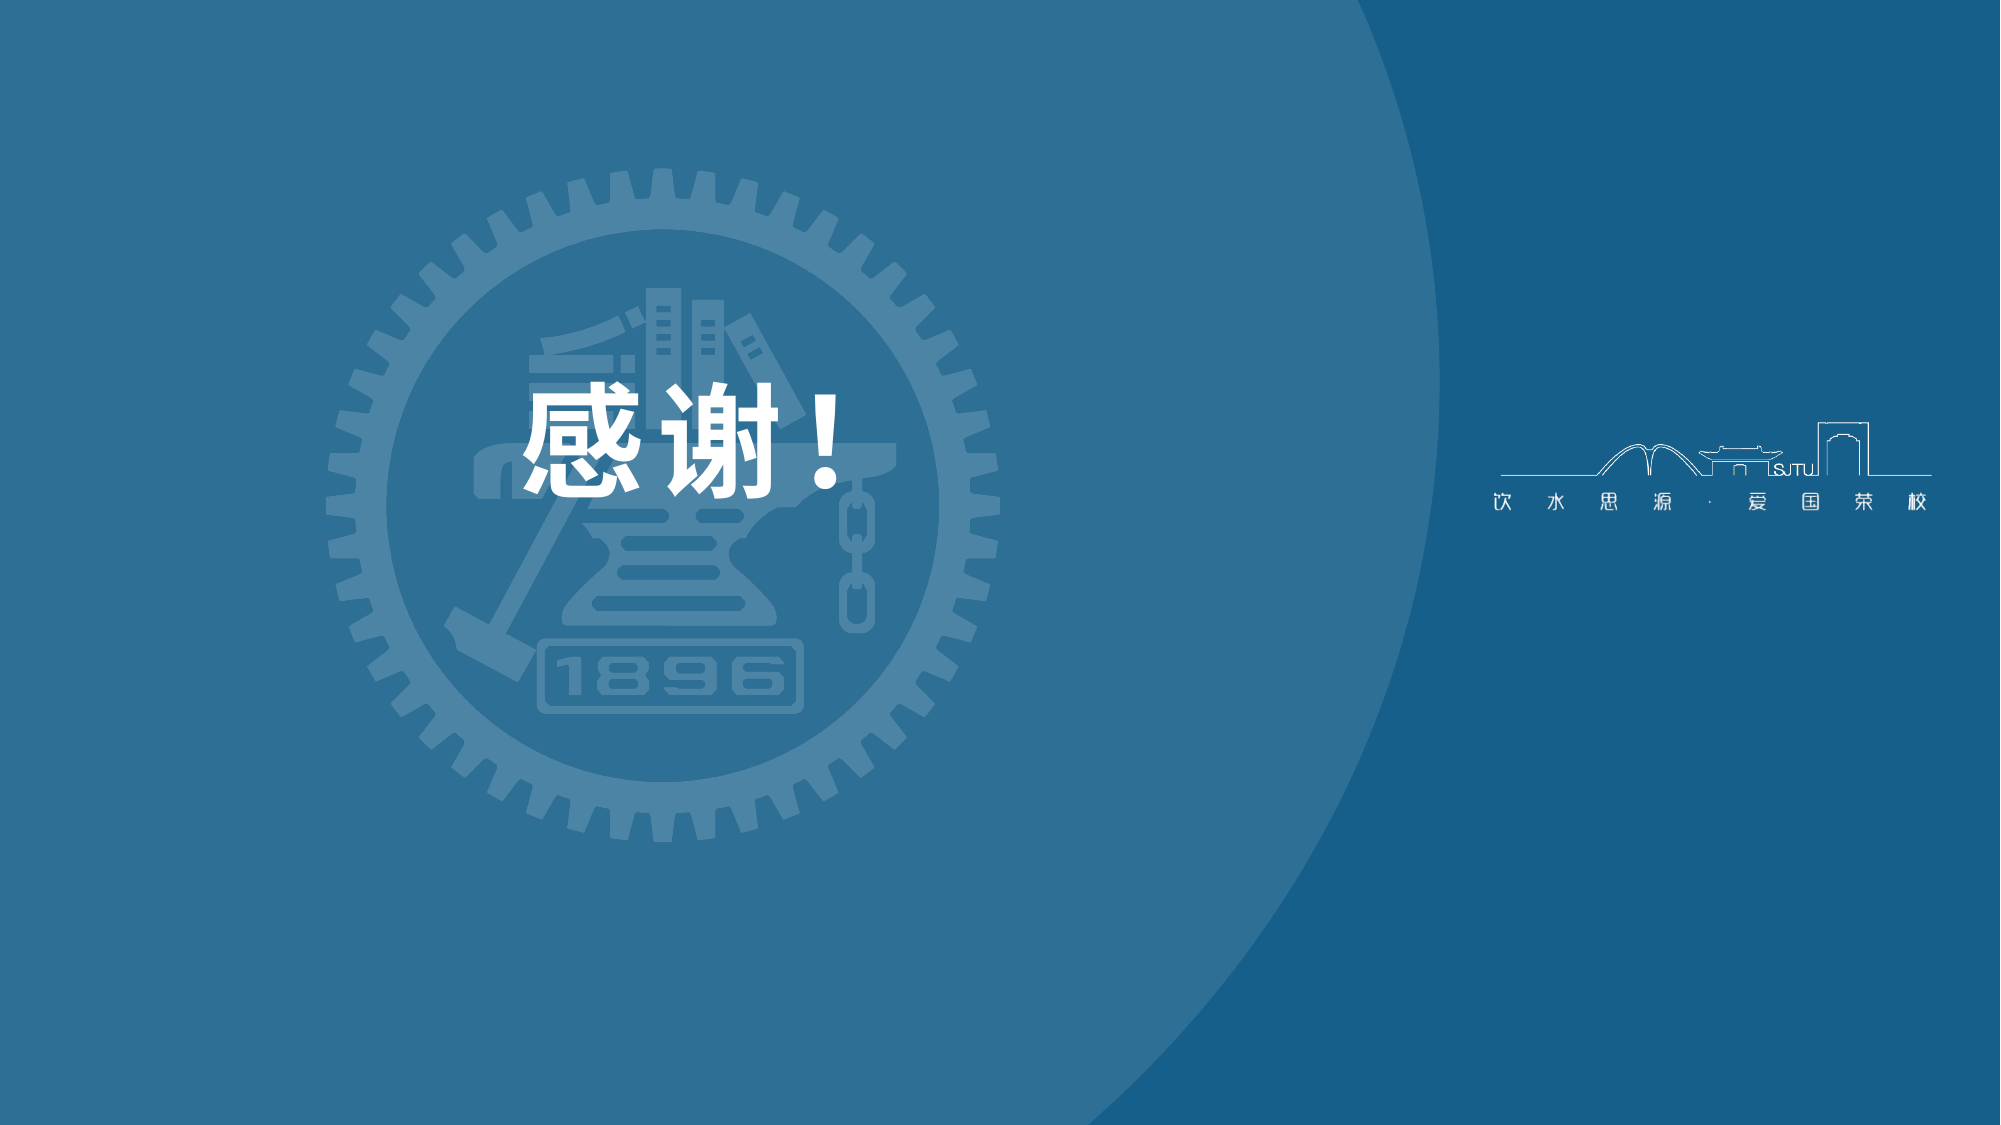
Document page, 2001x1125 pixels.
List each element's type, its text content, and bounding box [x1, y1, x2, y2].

picture [1478, 484, 1954, 527]
list 感谢！ [141, 351, 1299, 527]
